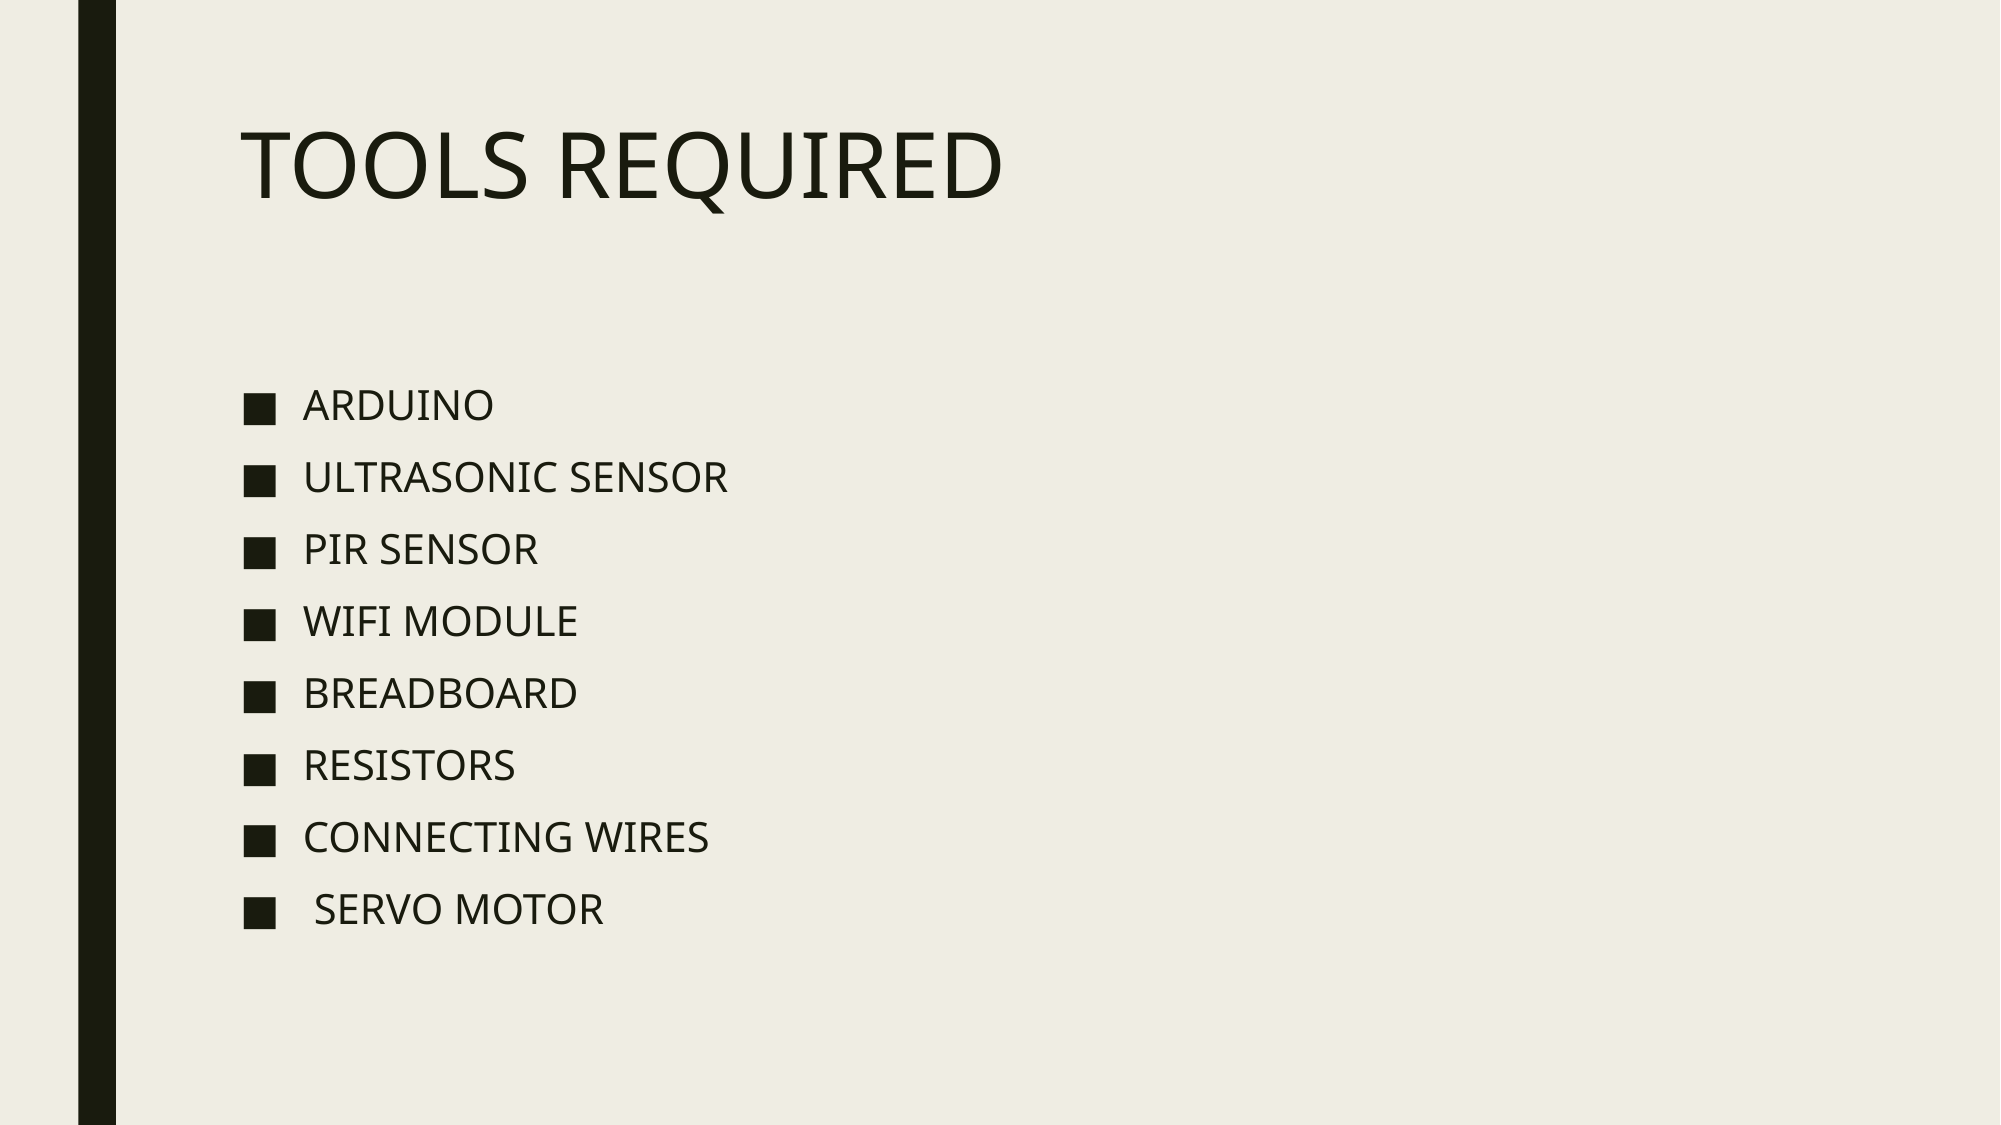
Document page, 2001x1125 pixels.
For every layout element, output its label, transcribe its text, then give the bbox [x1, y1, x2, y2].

title TOOLS REQUIRED [225, 112, 1800, 357]
list ARDUINO ULTRASONIC SENSOR PIR SENSOR WIFI MODULE BREADBOARD RESISTORS CONNECTING WIRES SERVO MOTOR [225, 375, 1800, 963]
